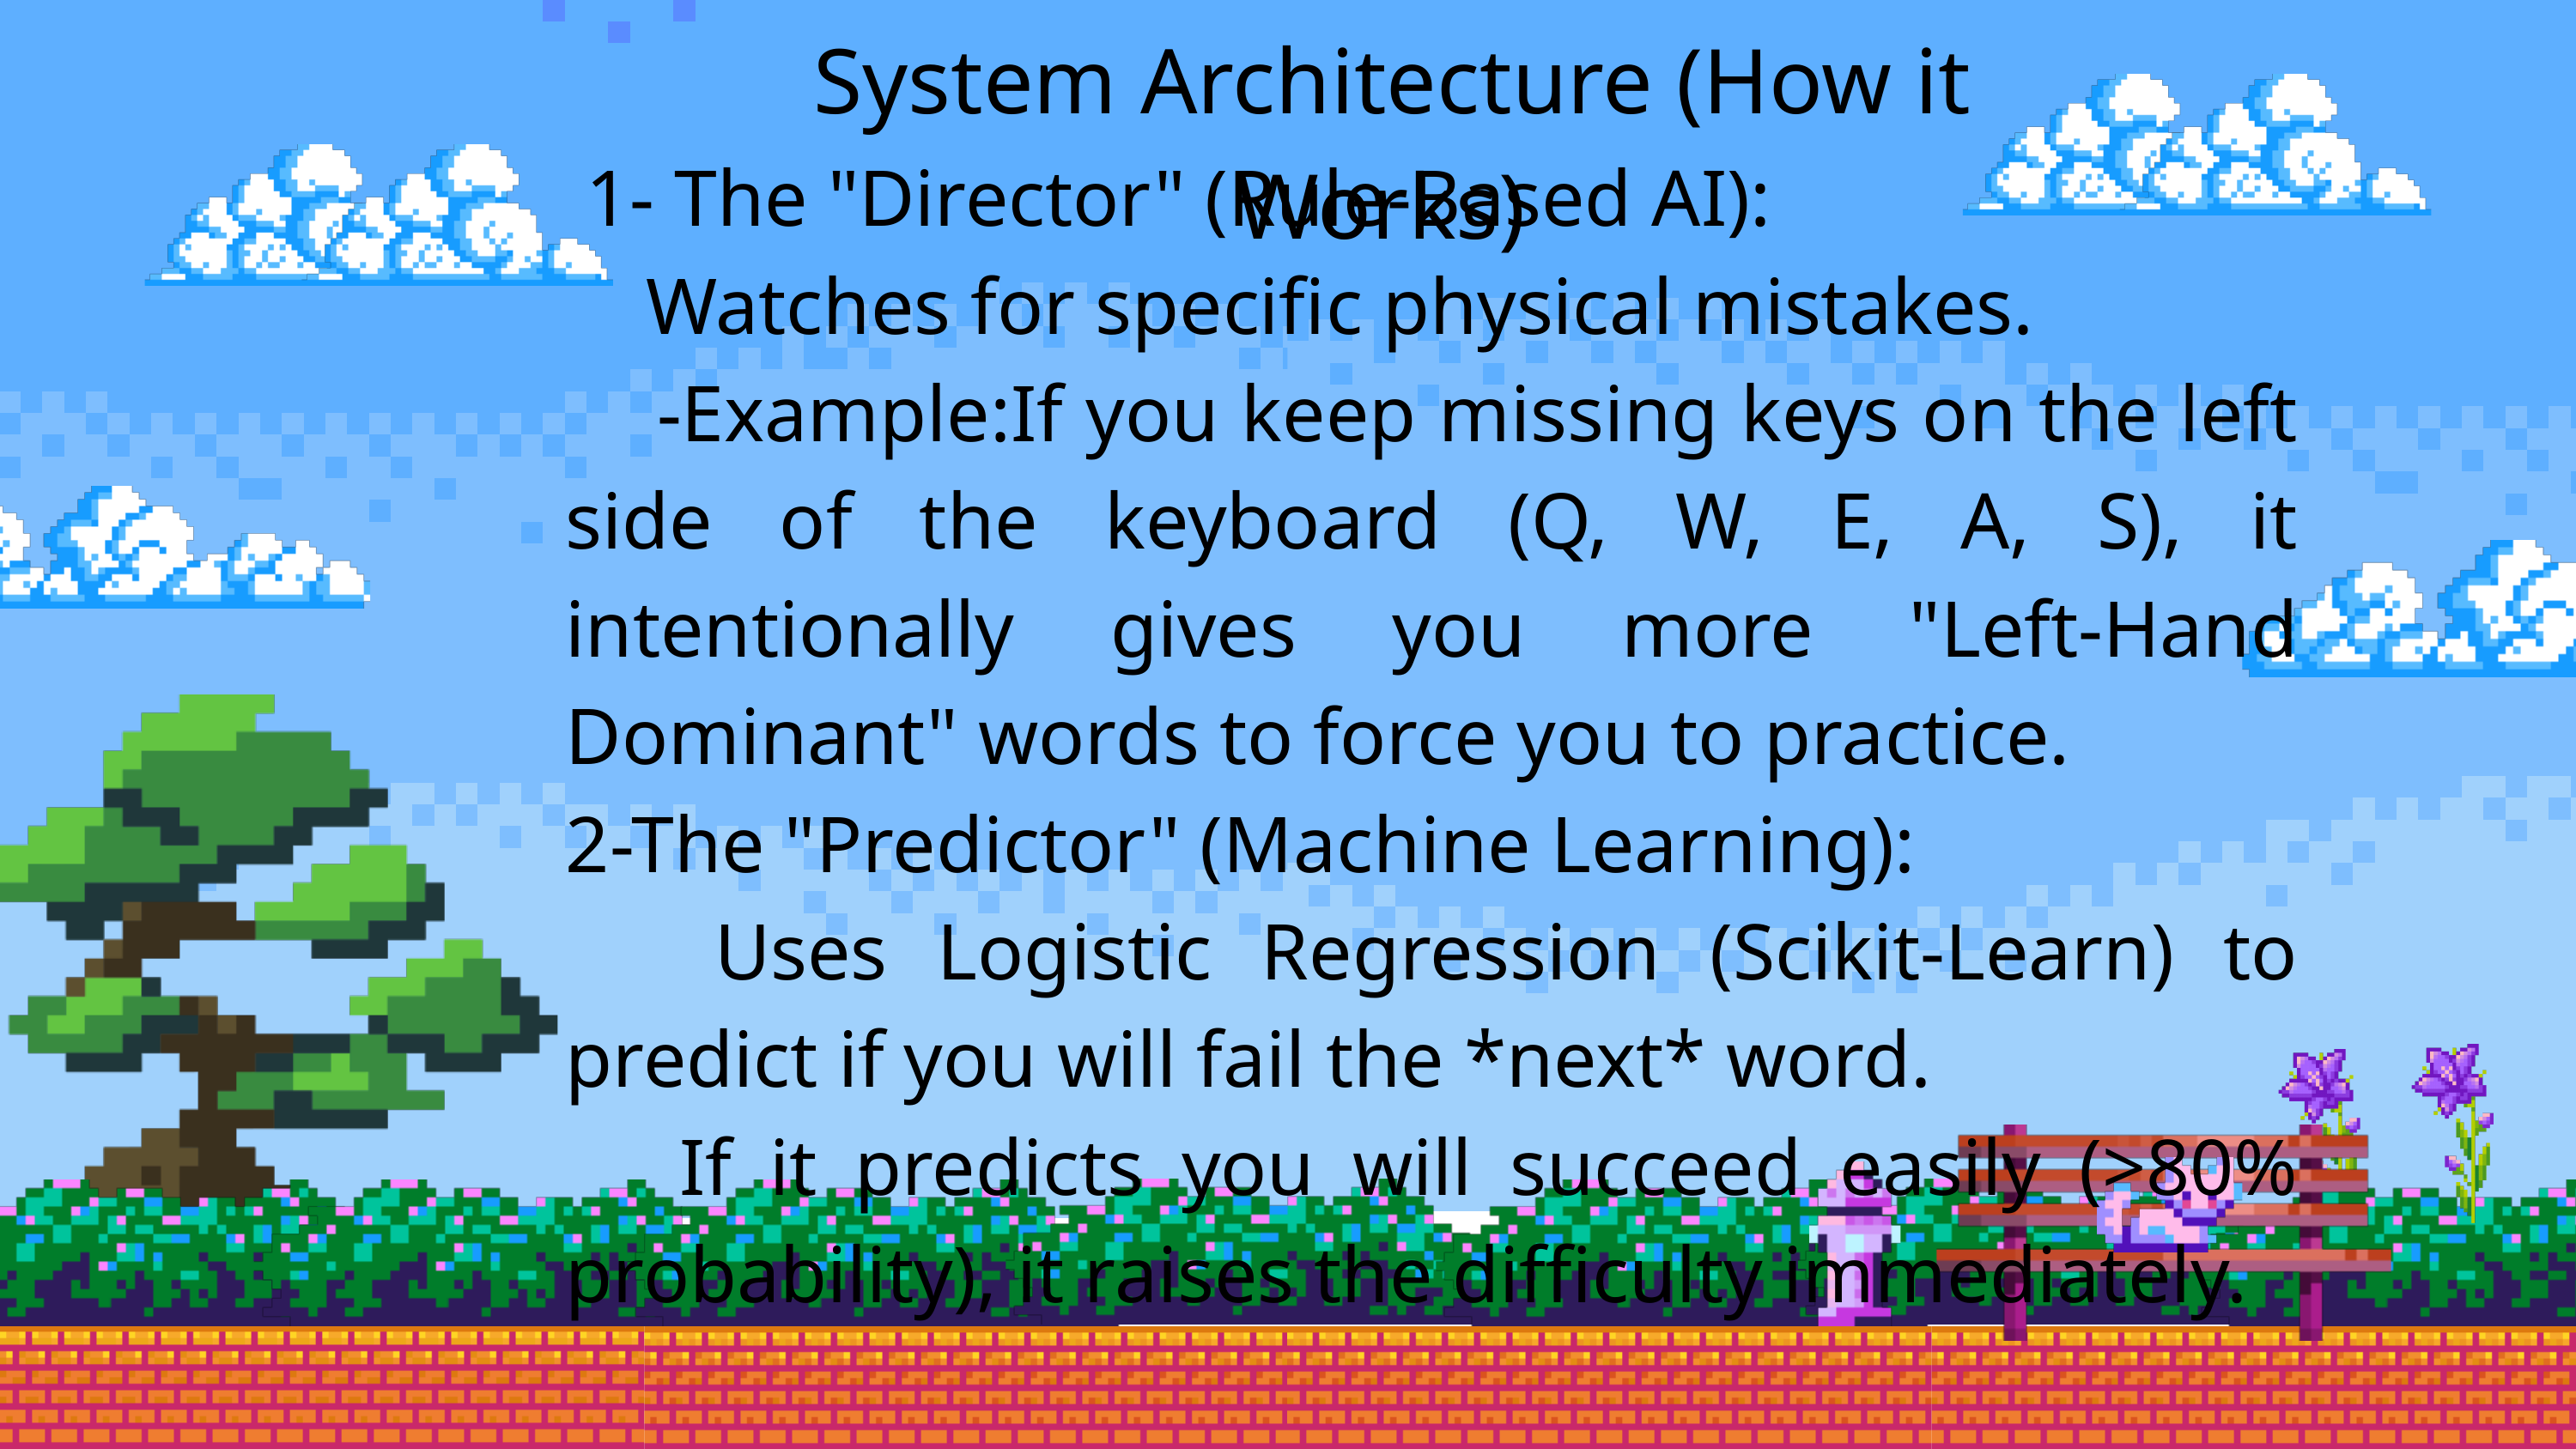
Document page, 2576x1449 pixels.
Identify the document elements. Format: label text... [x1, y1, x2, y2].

text_box 1- The "Director" (Rule-Based AI): Watches for specific physical mistakes. -Example:If you keep missing keys on the left side of the keyboard (Q, W, E, A, S), it intentionally gives you more "Left-Hand Dominant" words to force you to practice. 2-The "Predictor" (Machine Learning): Uses Logistic Regression (Scikit-Learn) to predict if you will fail the *next* word. If it predicts you will succeed easily (>80% probability), it raises the difficulty immediately. [565, 26, 2299, 1426]
text_box [0, 1326, 644, 1449]
text_box [2299, 74, 2432, 215]
text_box [0, 0, 755, 1179]
text_box [1931, 1326, 2576, 1449]
text_box [2299, 1049, 2360, 1125]
text_box [301, 144, 565, 286]
text_box [2008, 0, 2576, 540]
text_box [644, 1426, 1287, 1449]
text_box [254, 1179, 565, 1326]
text_box [2299, 1125, 2391, 1341]
text_box [2411, 1044, 2494, 1223]
text_box [0, 1179, 254, 1326]
text_box [1287, 1426, 1931, 1449]
text_box System Architecture (How it Works) [755, 0, 2008, 383]
text_box [0, 486, 371, 609]
text_box [0, 694, 558, 1179]
text_box [2391, 1179, 2576, 1326]
text_box [2299, 677, 2576, 1179]
text_box [144, 144, 301, 286]
text_box [2299, 540, 2576, 677]
